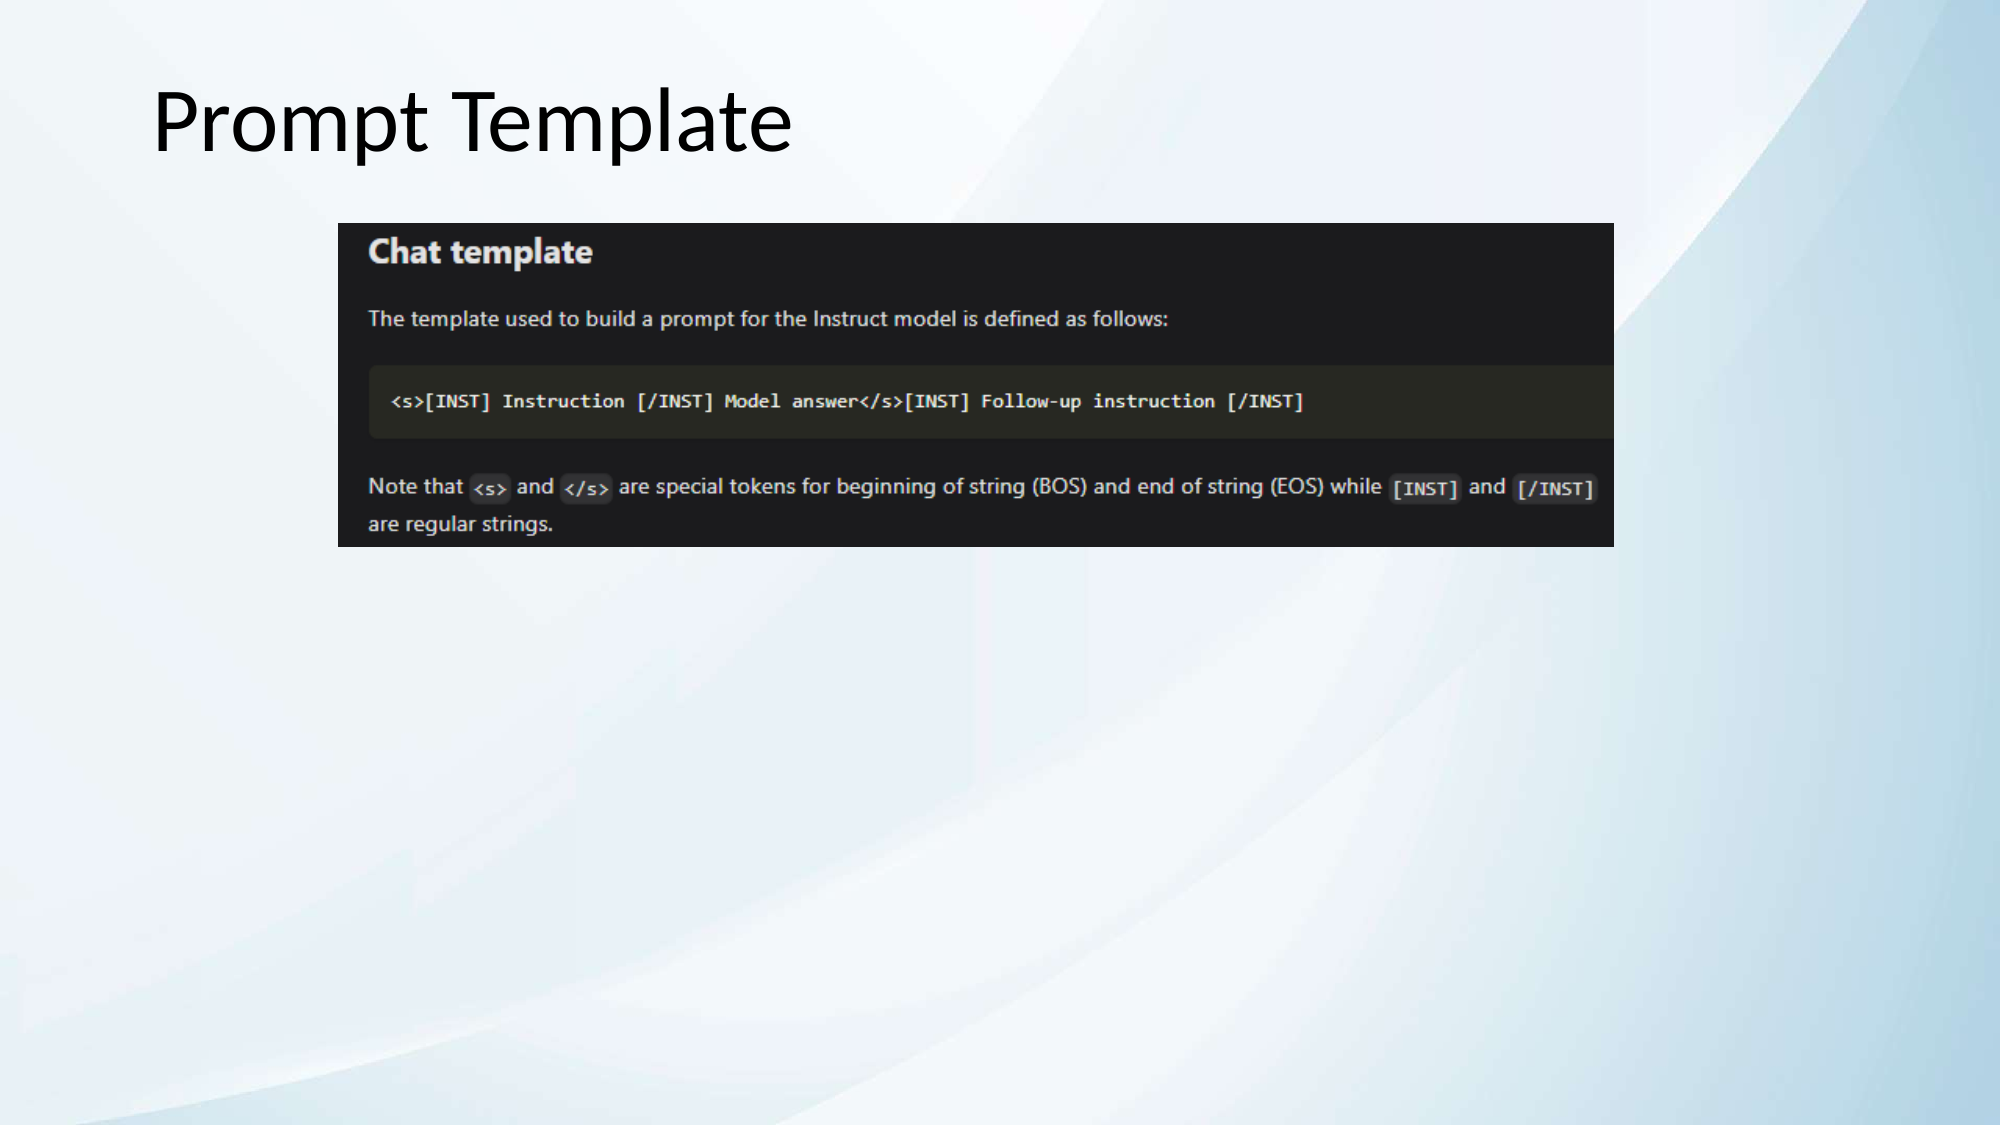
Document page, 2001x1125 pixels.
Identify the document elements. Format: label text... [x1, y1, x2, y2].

title Prompt Template [137, 59, 1863, 184]
picture [0, 0, 2000, 1125]
